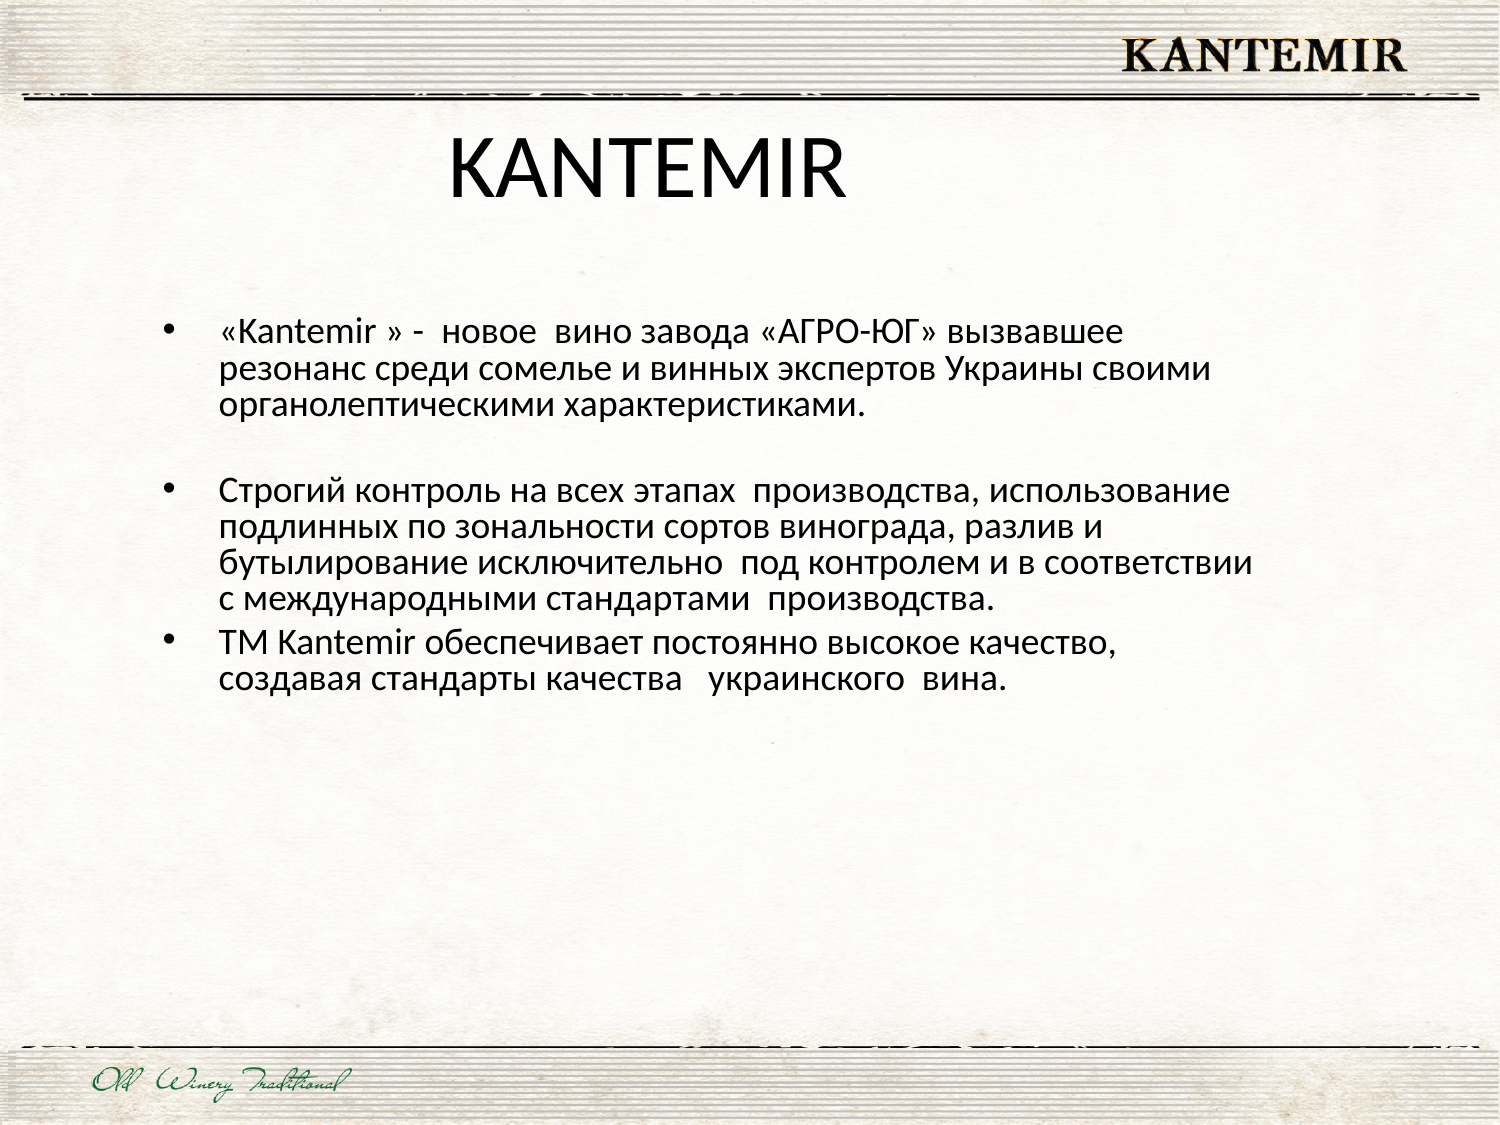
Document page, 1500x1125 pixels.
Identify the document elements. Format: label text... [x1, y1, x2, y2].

text_box «Kantemir » - новое вино завода «АГРО-ЮГ» вызвавшее резонанс среди сомелье и винных экспертов Украины своими органолептическими характеристиками. Строгий контроль на всех этапах производства, использование подлинных по зональности сортов винограда, разлив и бутылирование исключительно под контролем и в соответствии с международными стандартами производства. ТМ Kantemir обеспечивает постоянно высокое качество, создавая стандарты качества украинского вина. [147, 255, 1282, 923]
picture [0, 0, 1500, 1125]
title KANTEMIR [75, 90, 1223, 233]
